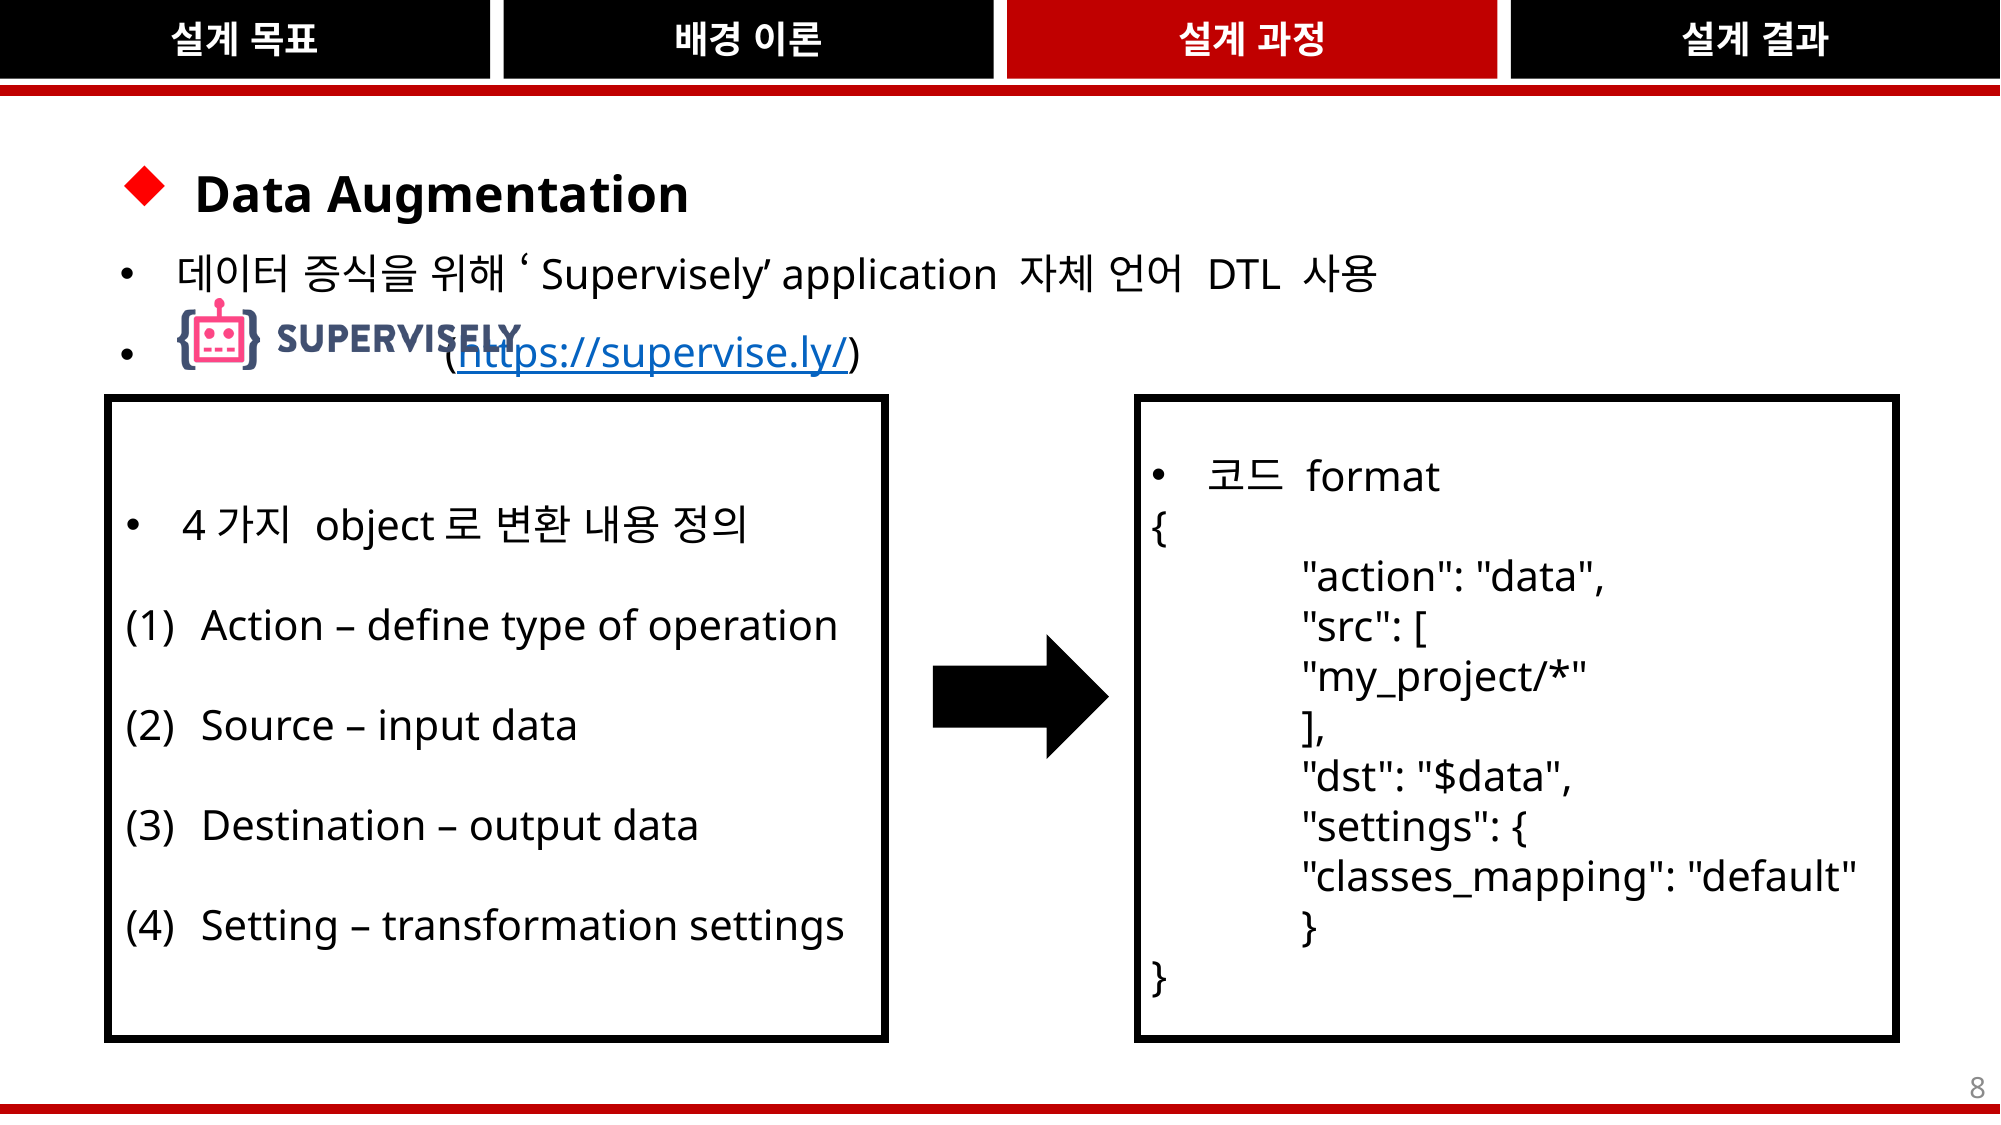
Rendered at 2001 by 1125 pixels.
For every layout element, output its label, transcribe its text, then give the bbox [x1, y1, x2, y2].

text_box [0, 1104, 1934, 1114]
slide_number 8 [1934, 1057, 2000, 1120]
text_box 설계 과정 [1006, 0, 1498, 80]
text_box [932, 634, 1109, 760]
text_box [0, 85, 2000, 96]
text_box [1134, 395, 1920, 1042]
text_box 설계 목표 [0, 0, 491, 80]
text_box Data Augmentation 데이터 증식을 위해 ‘Supervisely’ application 자체 언어 DTL 사용 (https://supervise.ly/) [105, 125, 1725, 391]
text_box 배경 이론 [503, 0, 995, 80]
picture [177, 298, 521, 370]
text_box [105, 395, 893, 1042]
text_box 설계 결과 [1510, 0, 2000, 80]
